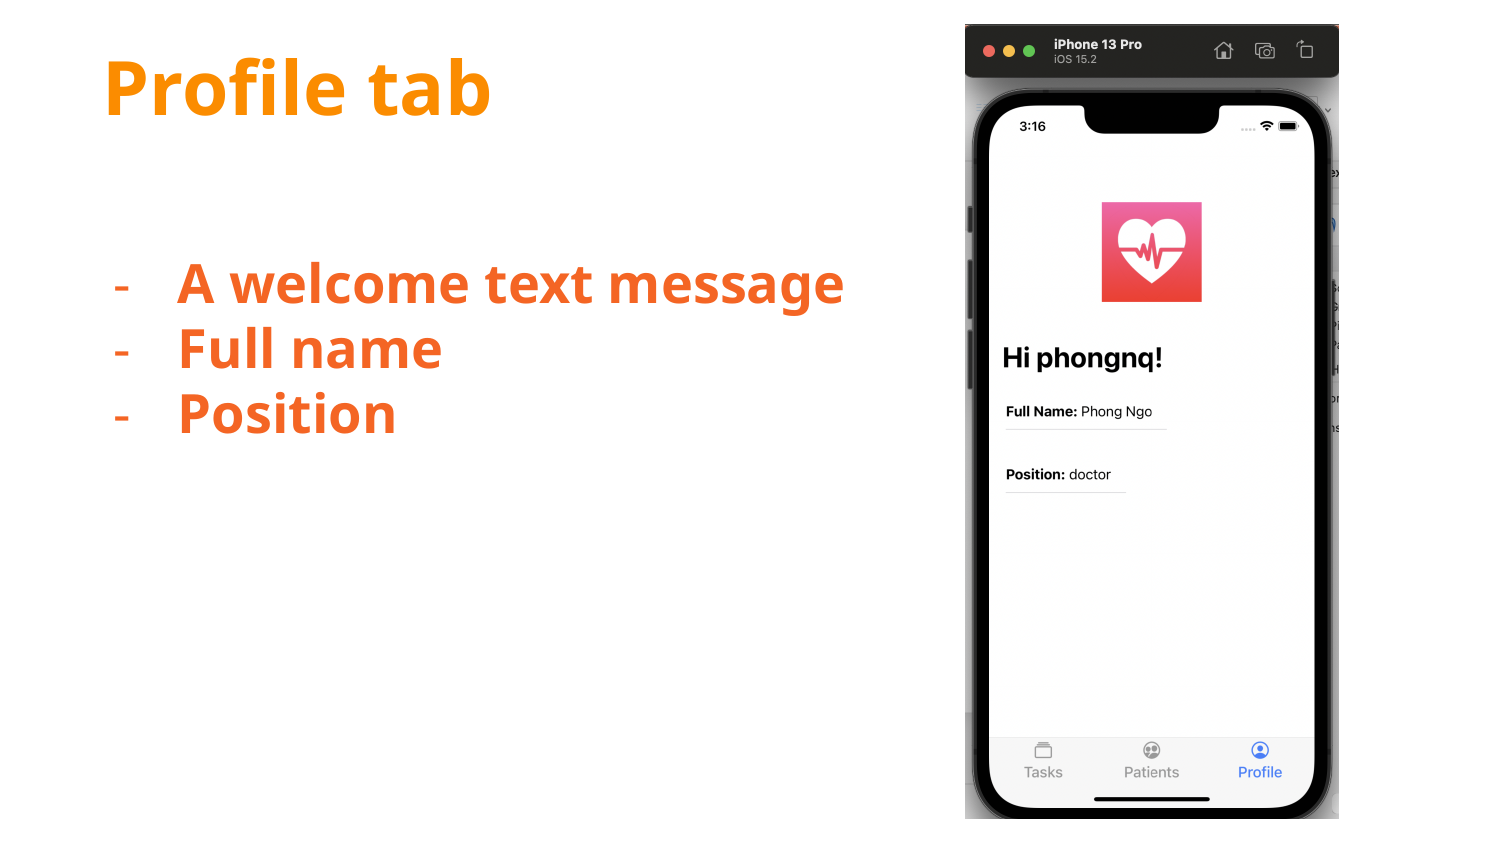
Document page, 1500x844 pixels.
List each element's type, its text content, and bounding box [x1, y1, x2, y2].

title Profile tab A welcome text message Full name Position [87, 25, 941, 152]
picture [965, 24, 1339, 819]
